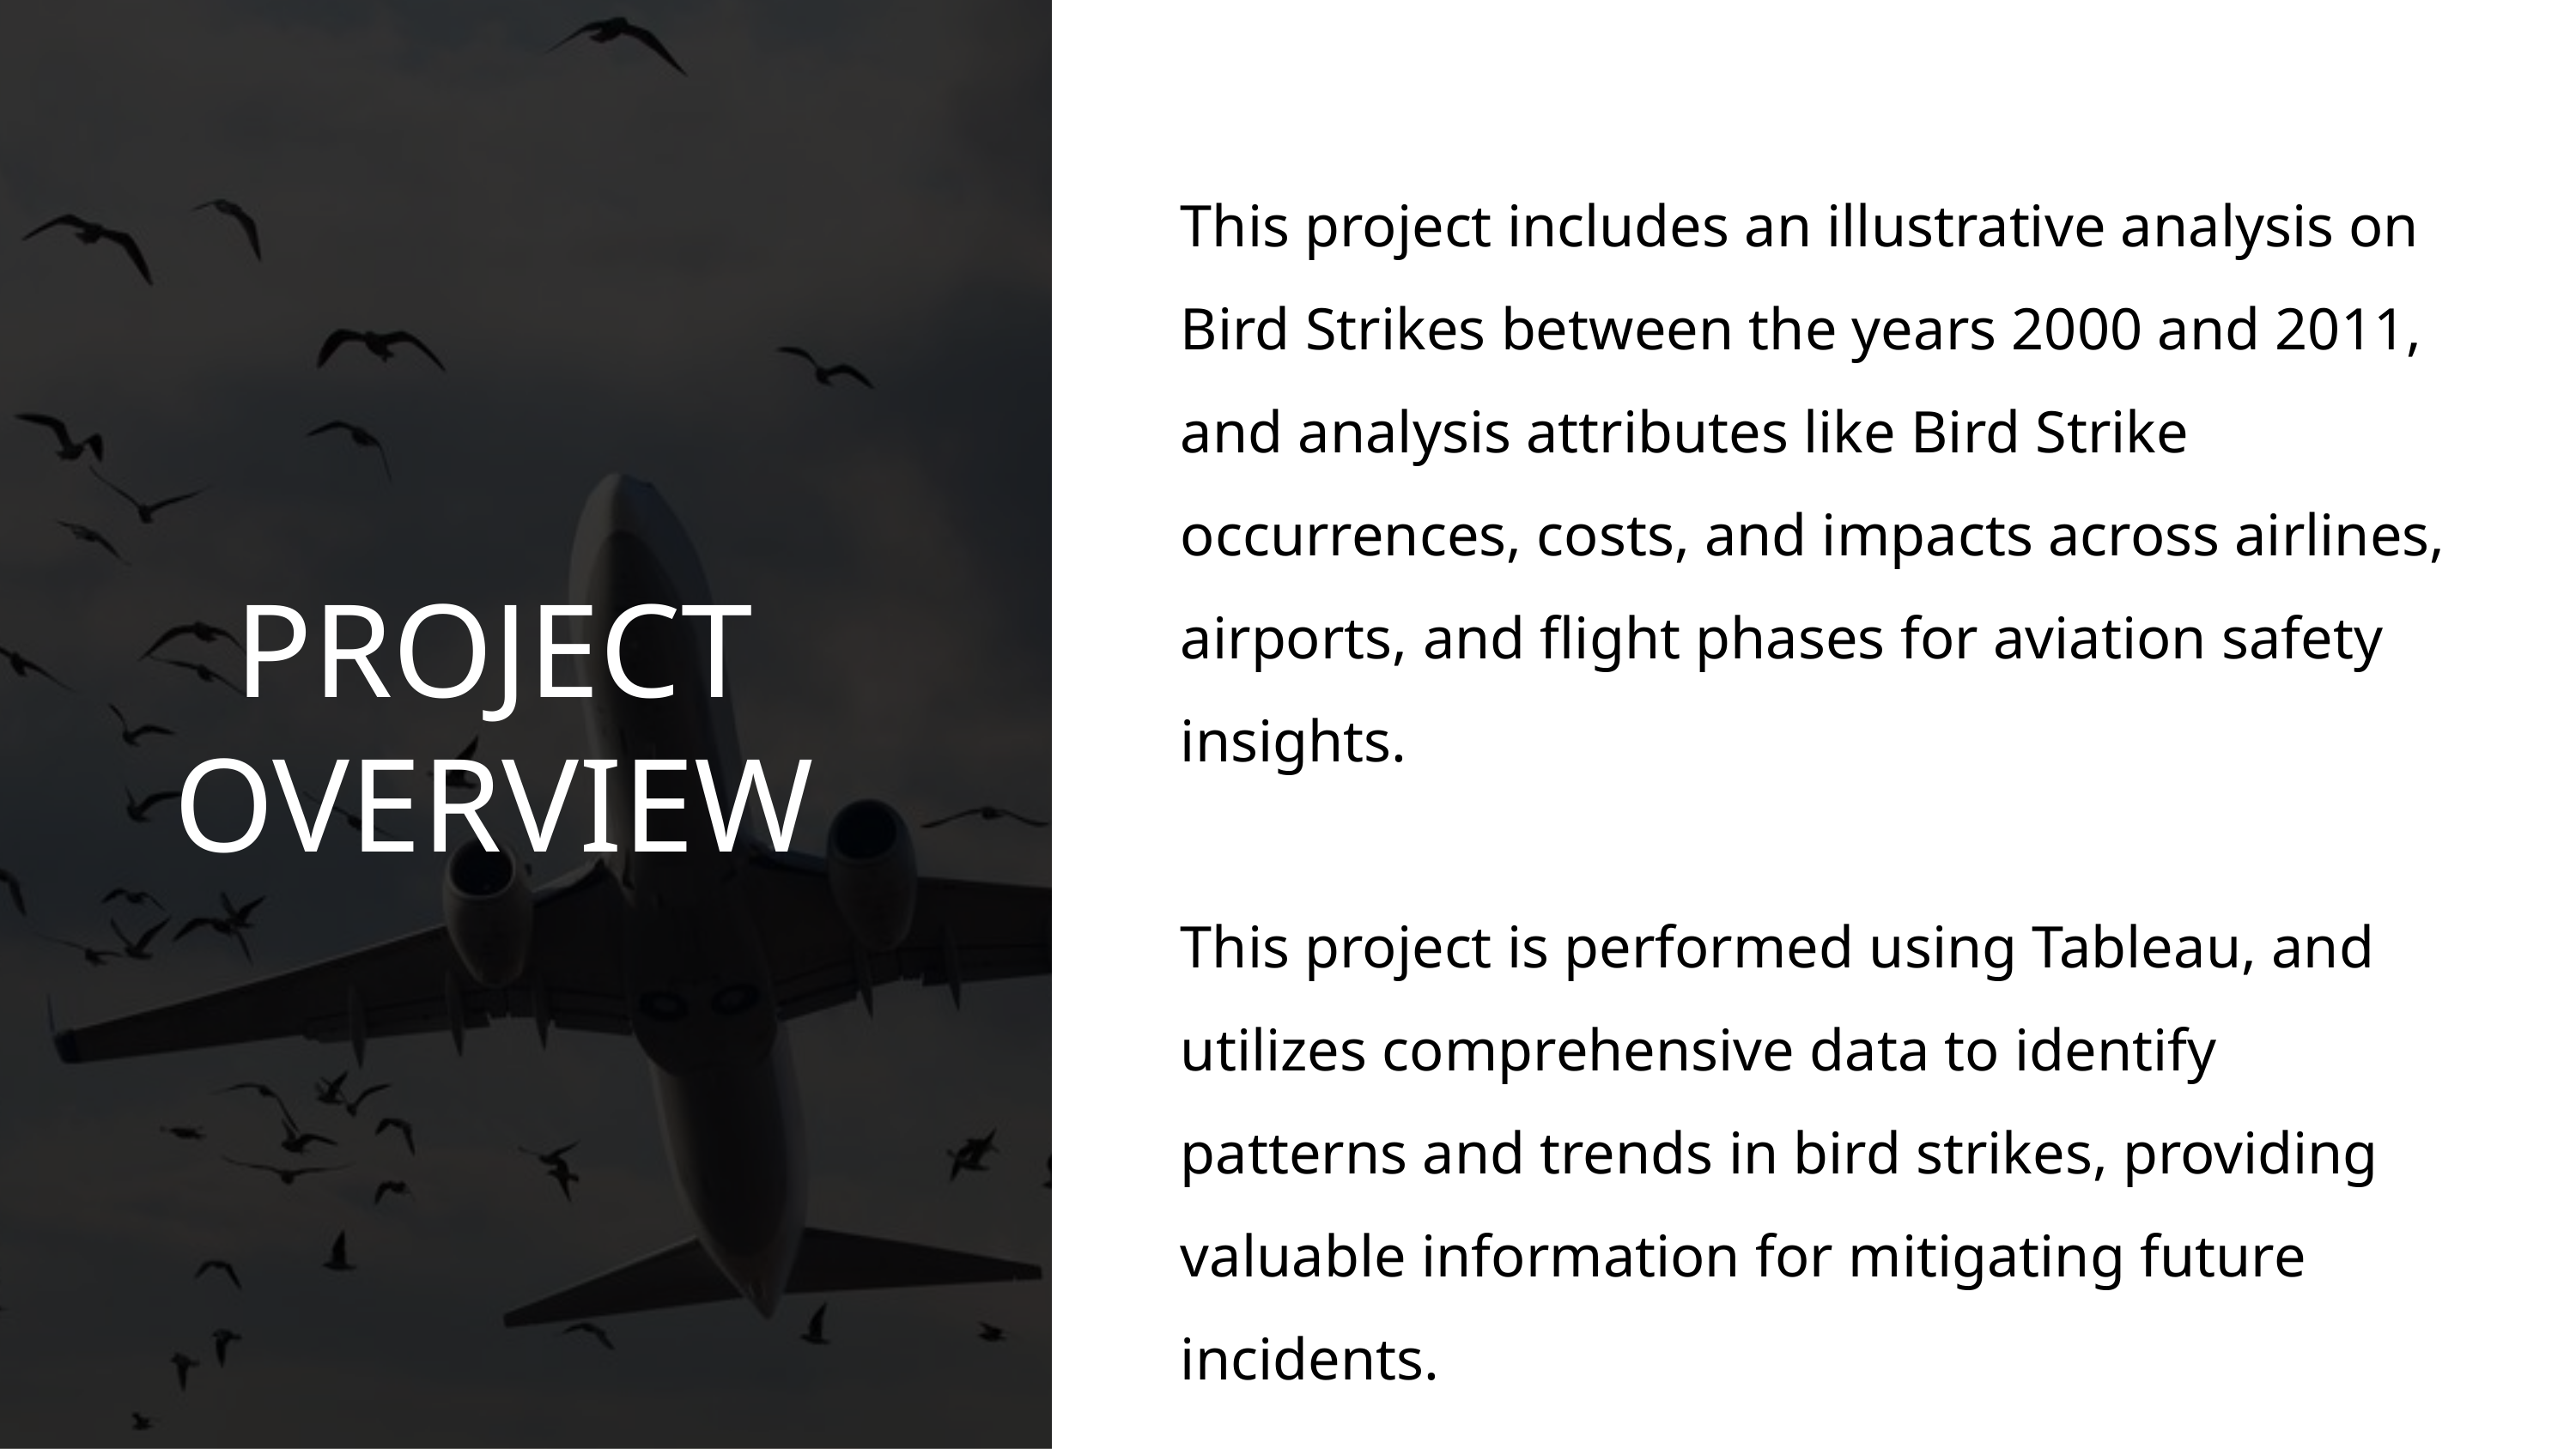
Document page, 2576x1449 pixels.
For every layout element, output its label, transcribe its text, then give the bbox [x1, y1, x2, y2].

text_box This project includes an illustrative analysis on Bird Strikes between the years 2000 and 2011, and analysis attributes like Bird Strike occurrences, costs, and impacts across airlines, airports, and flight phases for aviation safety insights. This project is performed using Tableau, and utilizes comprehensive data to identify patterns and trends in bird strikes, providing valuable information for mitigating future incidents. [1180, 155, 2447, 1391]
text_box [0, 0, 1053, 1449]
